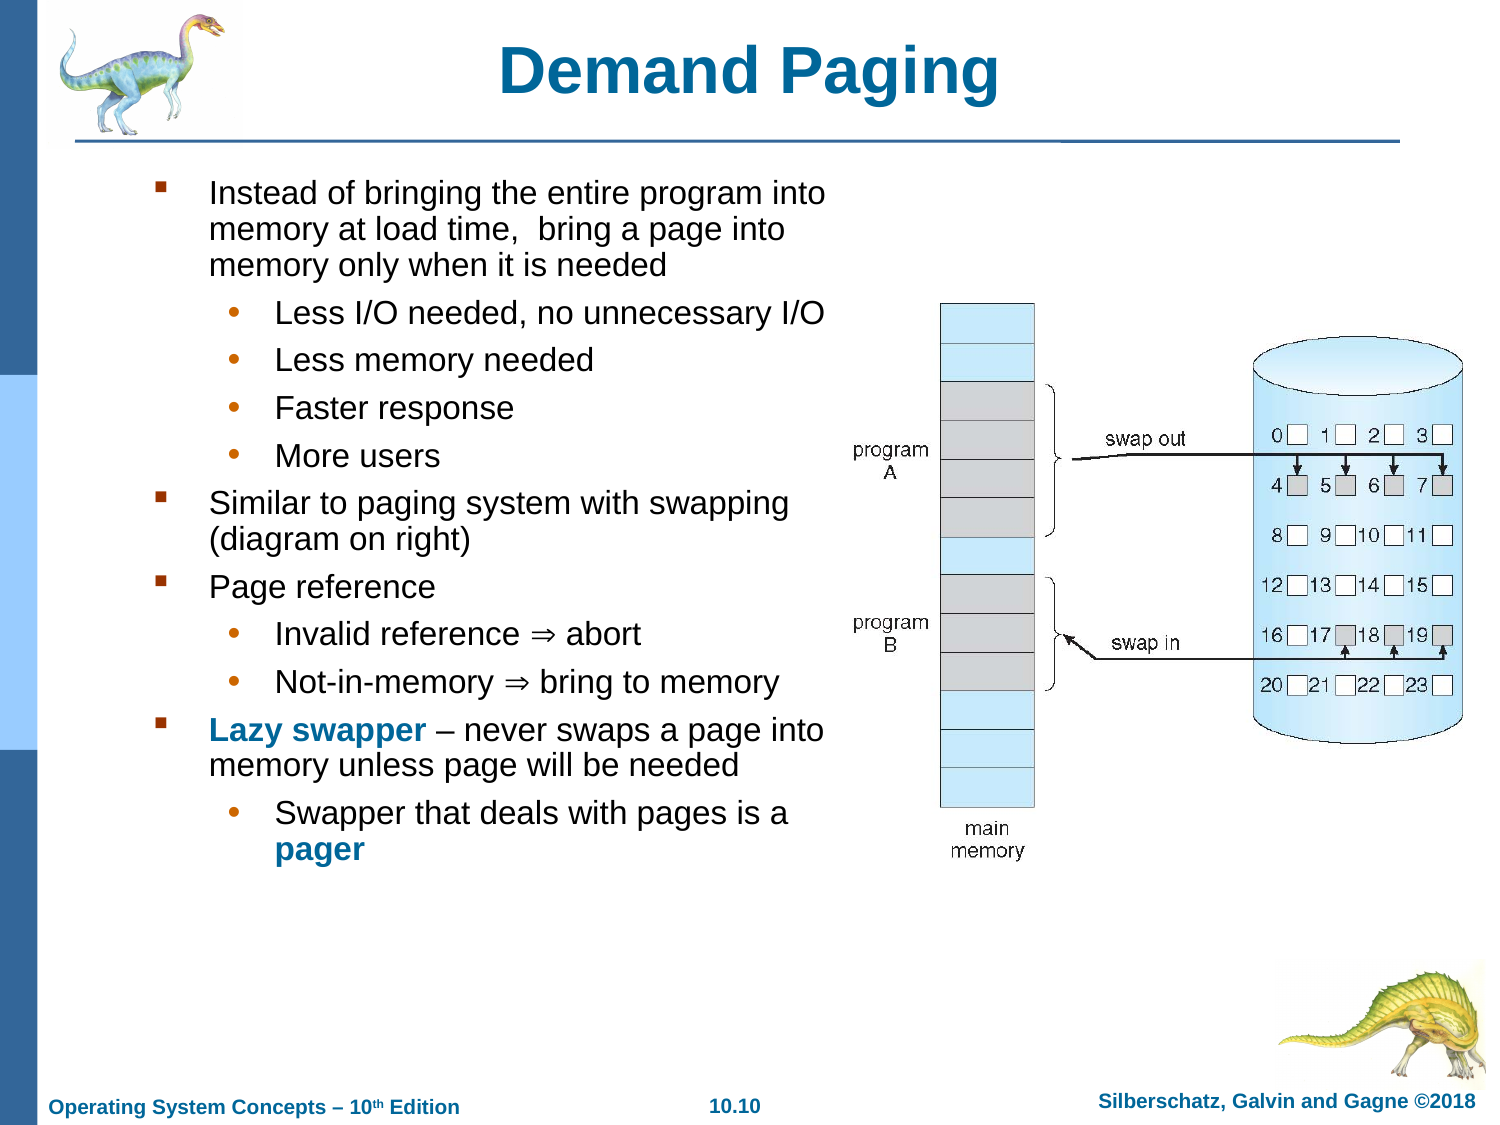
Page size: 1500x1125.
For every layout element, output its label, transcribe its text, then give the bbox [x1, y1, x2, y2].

picture [852, 303, 1463, 862]
title Demand Paging [75, 20, 1425, 115]
picture [1275, 959, 1486, 1090]
picture [46, 0, 243, 149]
list Instead of bringing the entire program into memory at load time, bring a page into memory only when it is needed Less I/O needed, no unnecessary I/O Less memory needed Faster response More users Similar to paging system with swapping (diagram on right) Page reference Invalid reference  abort Not-in-memory  bring to memory Lazy swapper – never swaps a page into memory unless page will be needed Swapper that deals with pages is a pager [137, 168, 883, 1062]
